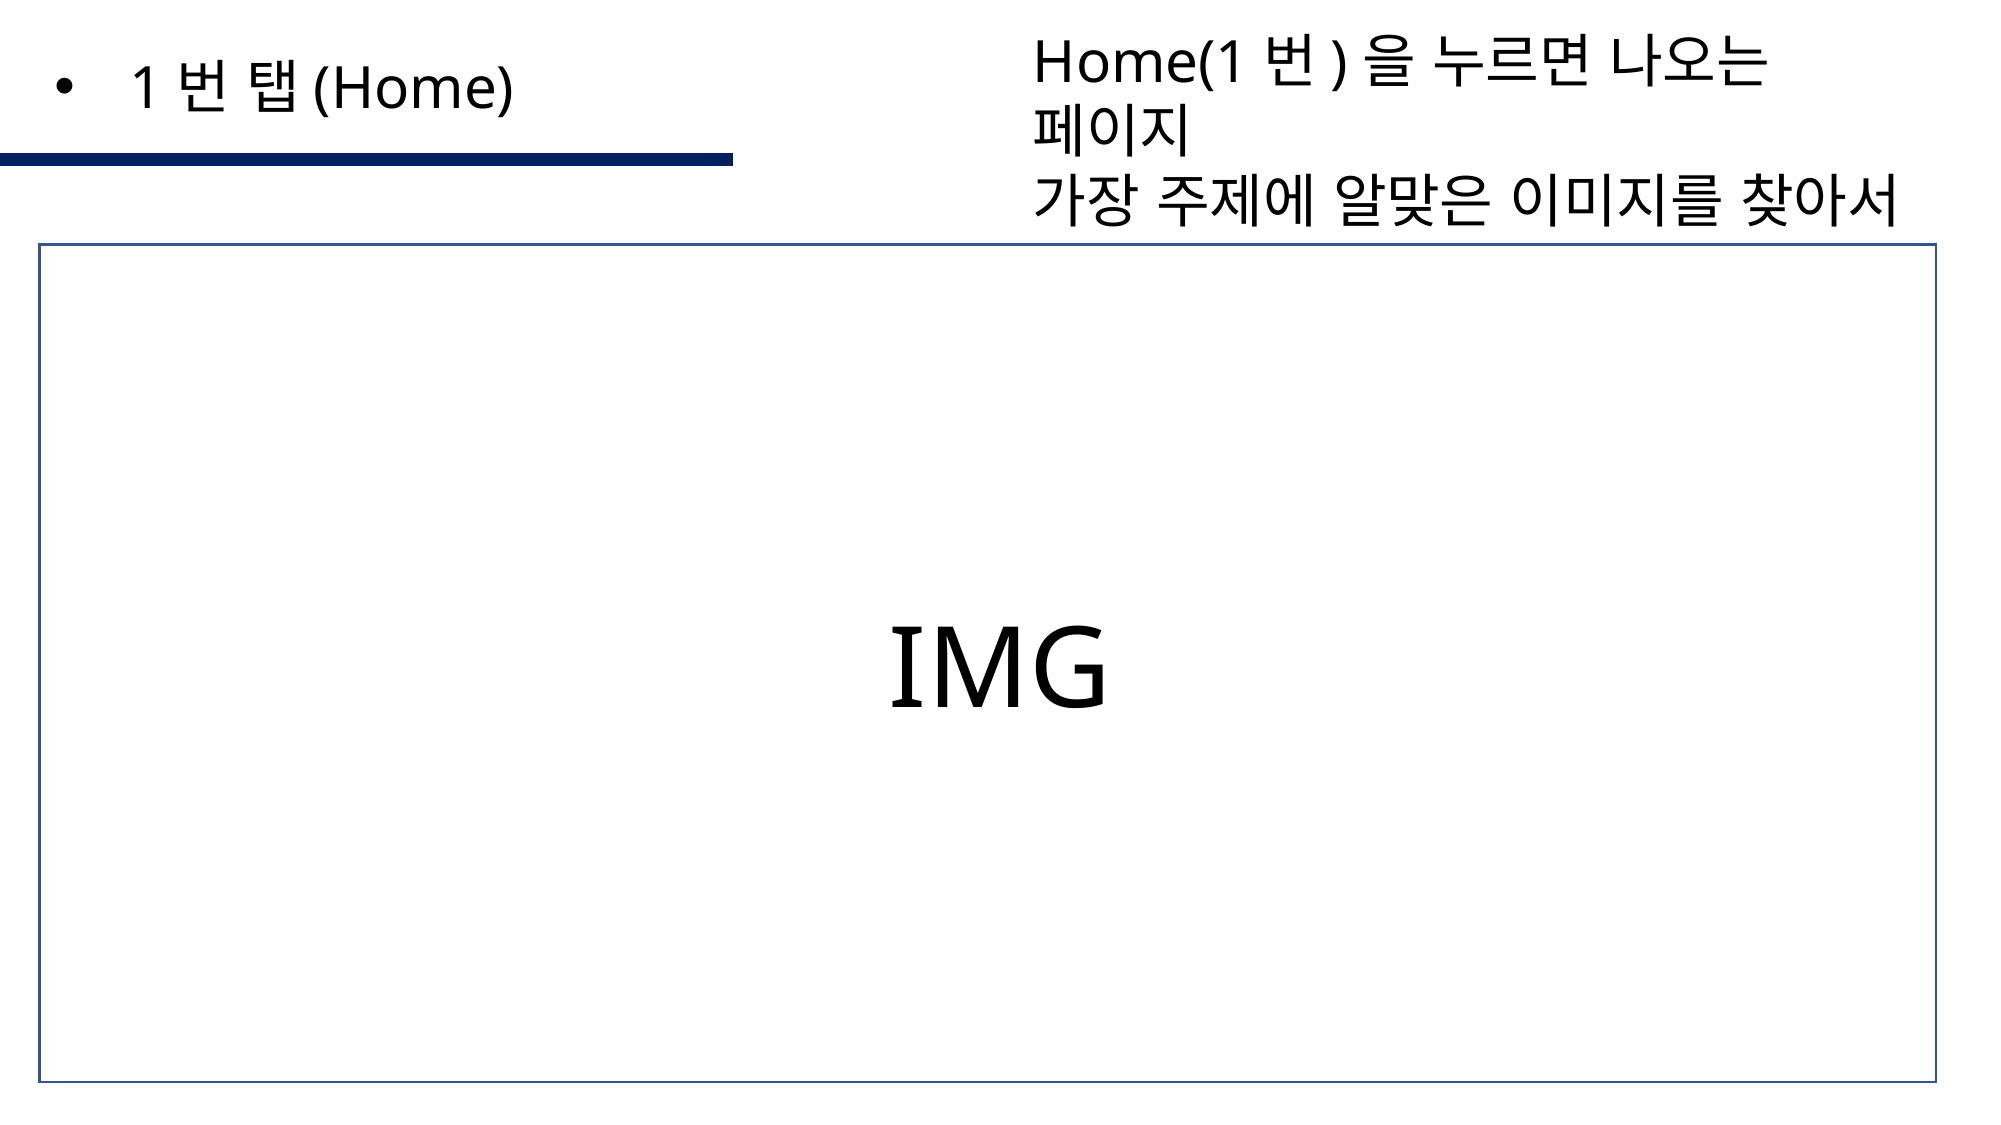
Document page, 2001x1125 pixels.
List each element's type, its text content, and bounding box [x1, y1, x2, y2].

text_box 1번 탭(Home) [39, 42, 655, 128]
text_box [38, 243, 1937, 1083]
text_box Home(1번)을 누르면 나오는 페이지 가장 주제에 알맞은 이미지를 찾아서 기본값으로 설정 [1018, 17, 1961, 312]
text_box IMG [782, 587, 1218, 738]
